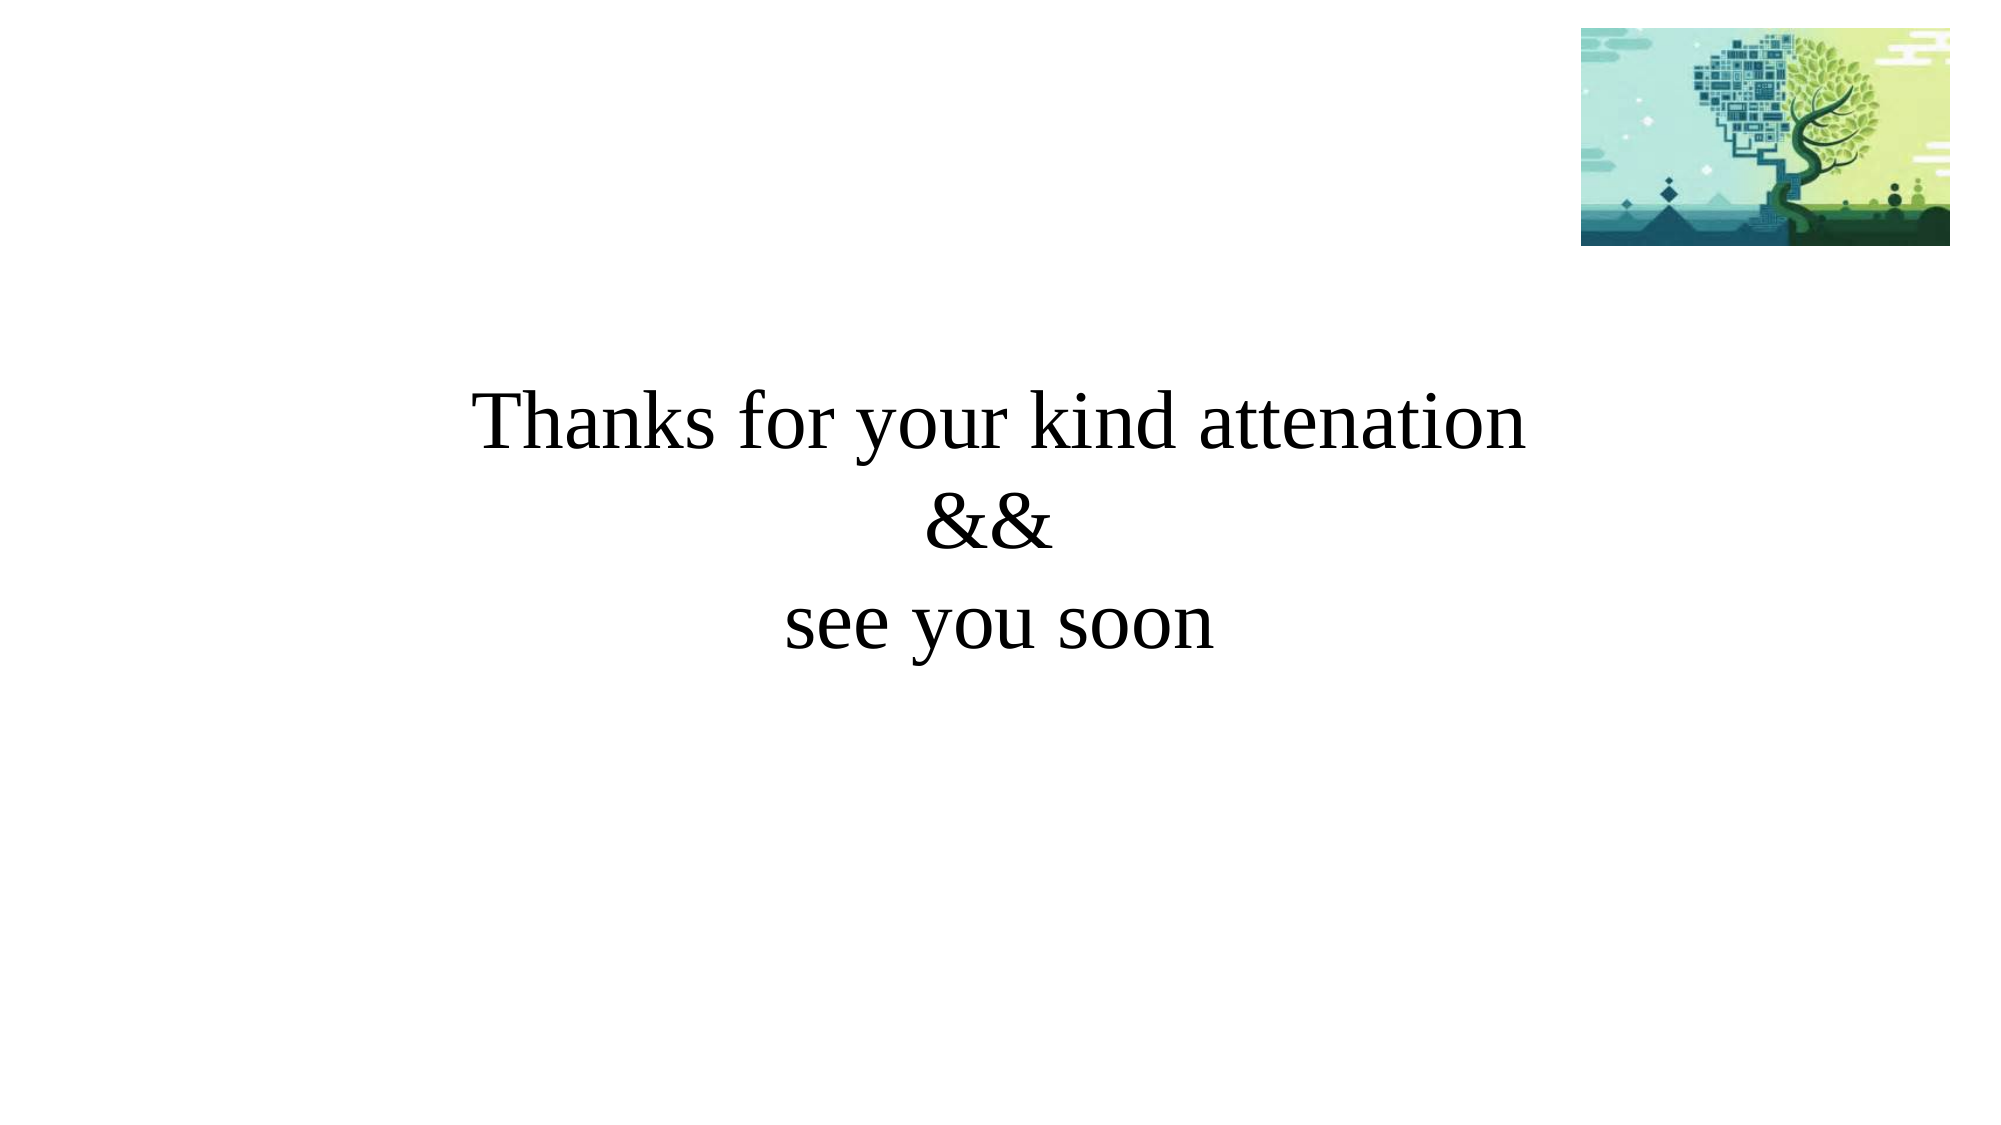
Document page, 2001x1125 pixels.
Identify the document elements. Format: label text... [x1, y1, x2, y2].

picture [1581, 28, 1950, 246]
text_box Thanks for your kind attenation && see you soon [392, 358, 1608, 673]
